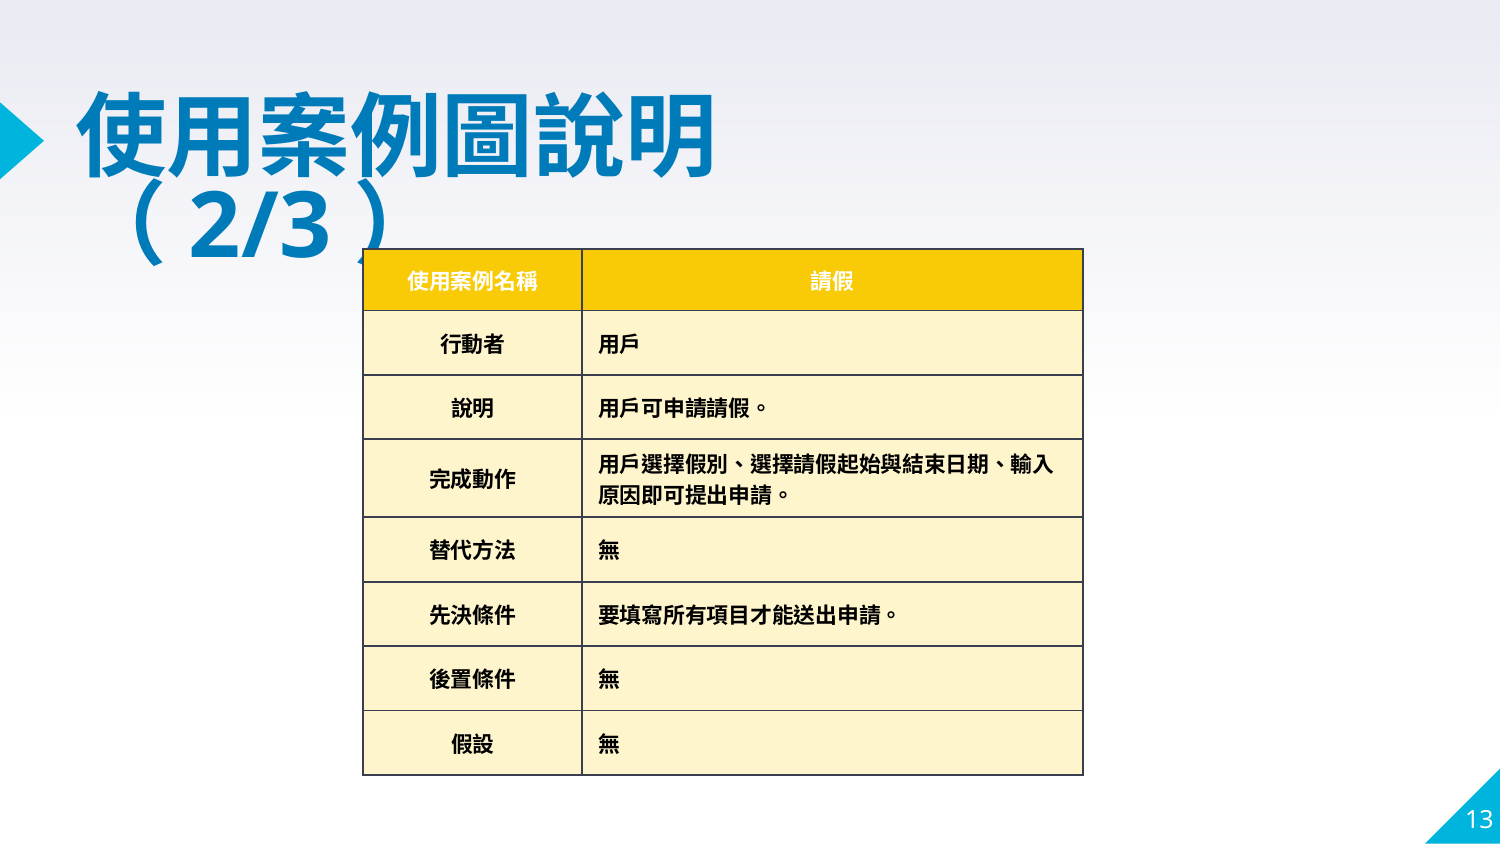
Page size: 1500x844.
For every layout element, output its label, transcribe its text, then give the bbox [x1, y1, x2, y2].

table_cell 要填寫所有項目才能送出申請。 [583, 583, 1082, 645]
table_cell 用戶選擇假別、選擇請假起始與結束日期、輸入原因即可提出申請。 [583, 440, 1082, 516]
table_cell 用戶可申請請假。 [583, 376, 1082, 438]
table_cell 無 [583, 518, 1082, 581]
table_cell 無 [583, 711, 1082, 774]
table_cell 先決條件 [364, 583, 581, 645]
table_header 使用案例名稱 [364, 250, 581, 310]
table_cell 完成動作 [364, 440, 581, 516]
table_cell 無 [583, 647, 1082, 710]
table_cell 說明 [364, 376, 581, 438]
table_cell 替代方法 [364, 518, 581, 581]
table_cell 用戶 [583, 311, 1082, 374]
table_header 請假 [583, 250, 1082, 310]
title 使用案例圖說明（2/3） [75, 99, 1064, 277]
table_cell 行動者 [364, 311, 581, 374]
table_cell 後置條件 [364, 647, 581, 710]
slide_number 13 [1418, 760, 1494, 838]
table_cell 假設 [364, 711, 581, 774]
